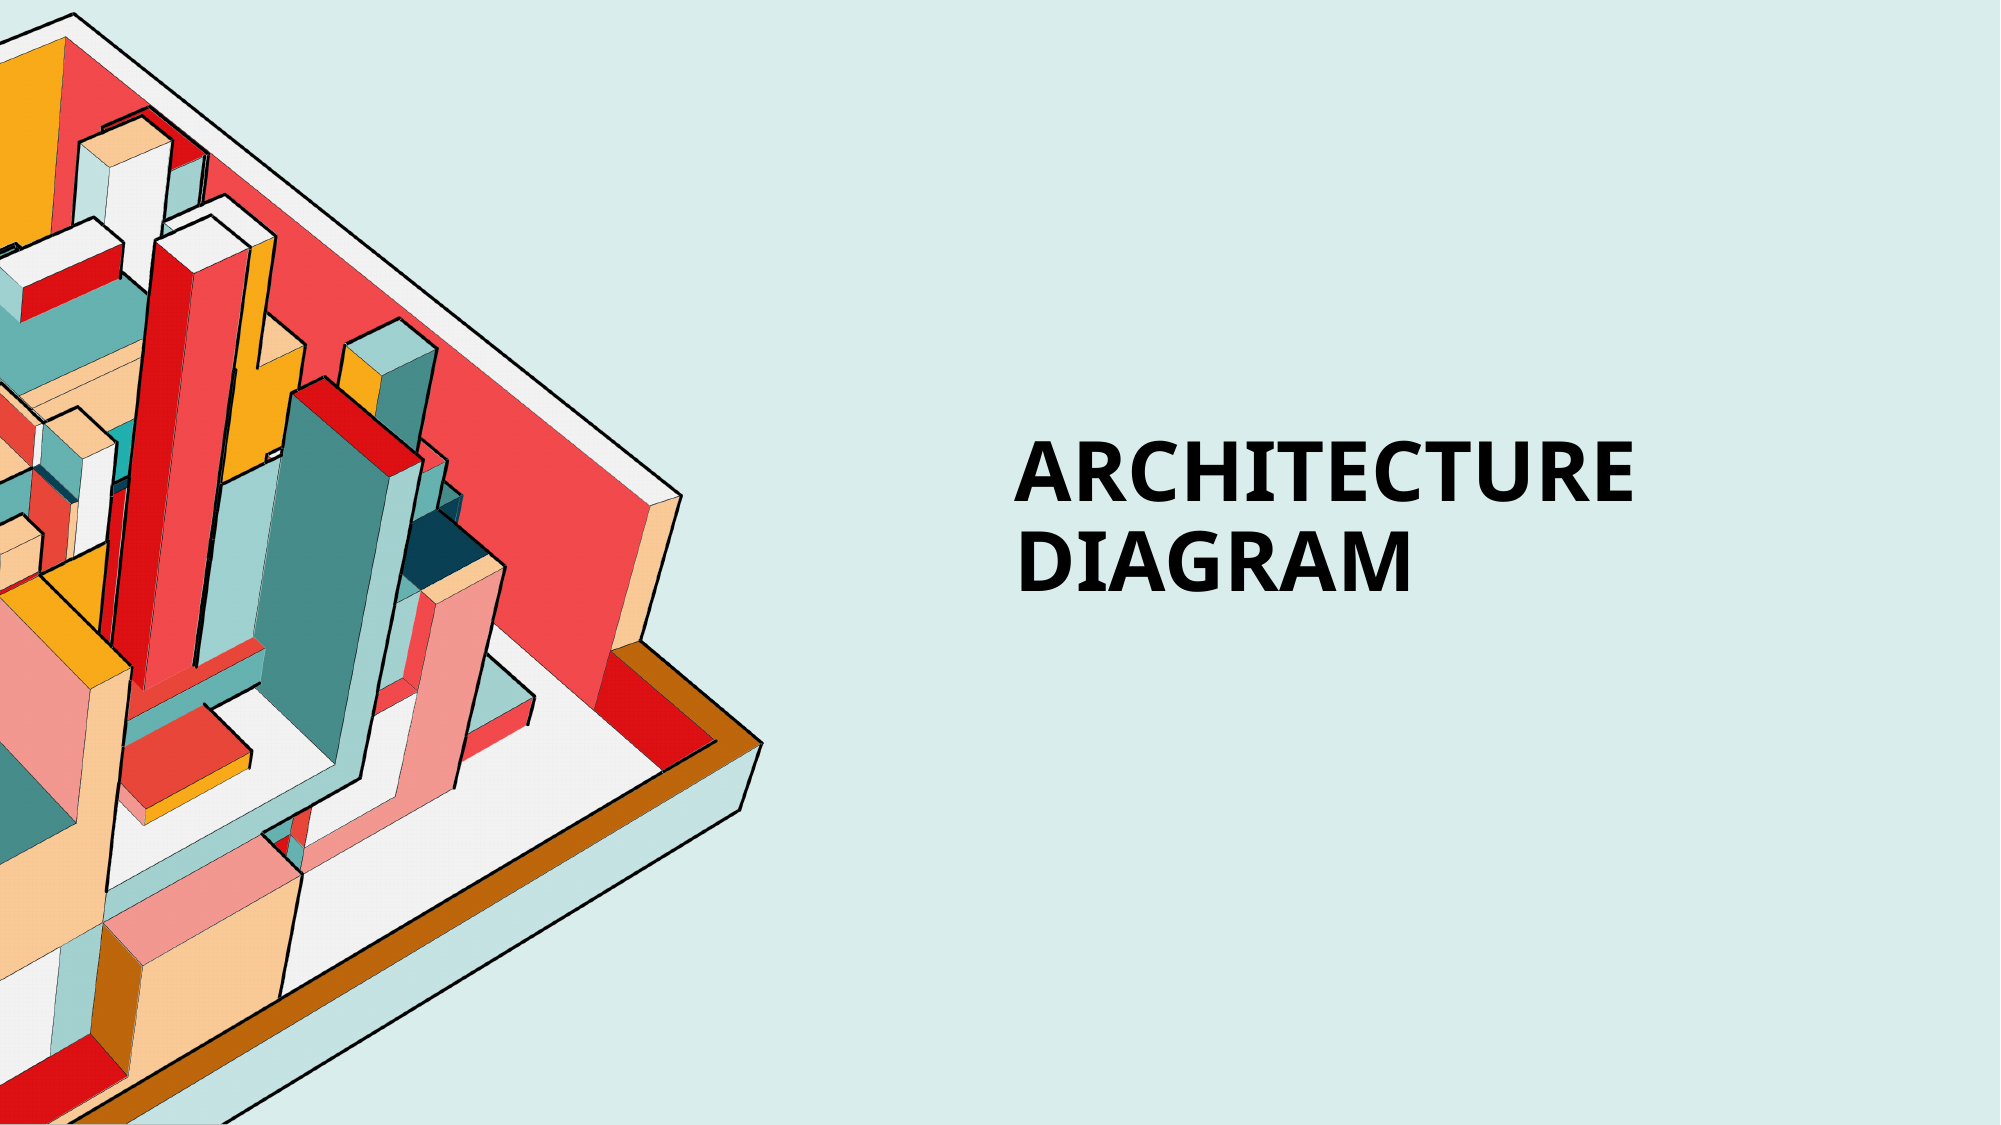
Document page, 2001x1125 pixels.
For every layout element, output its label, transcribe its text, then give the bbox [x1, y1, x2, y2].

picture [0, 0, 765, 1125]
title ARCHITECTURE DIAGRAM [999, 72, 1926, 617]
